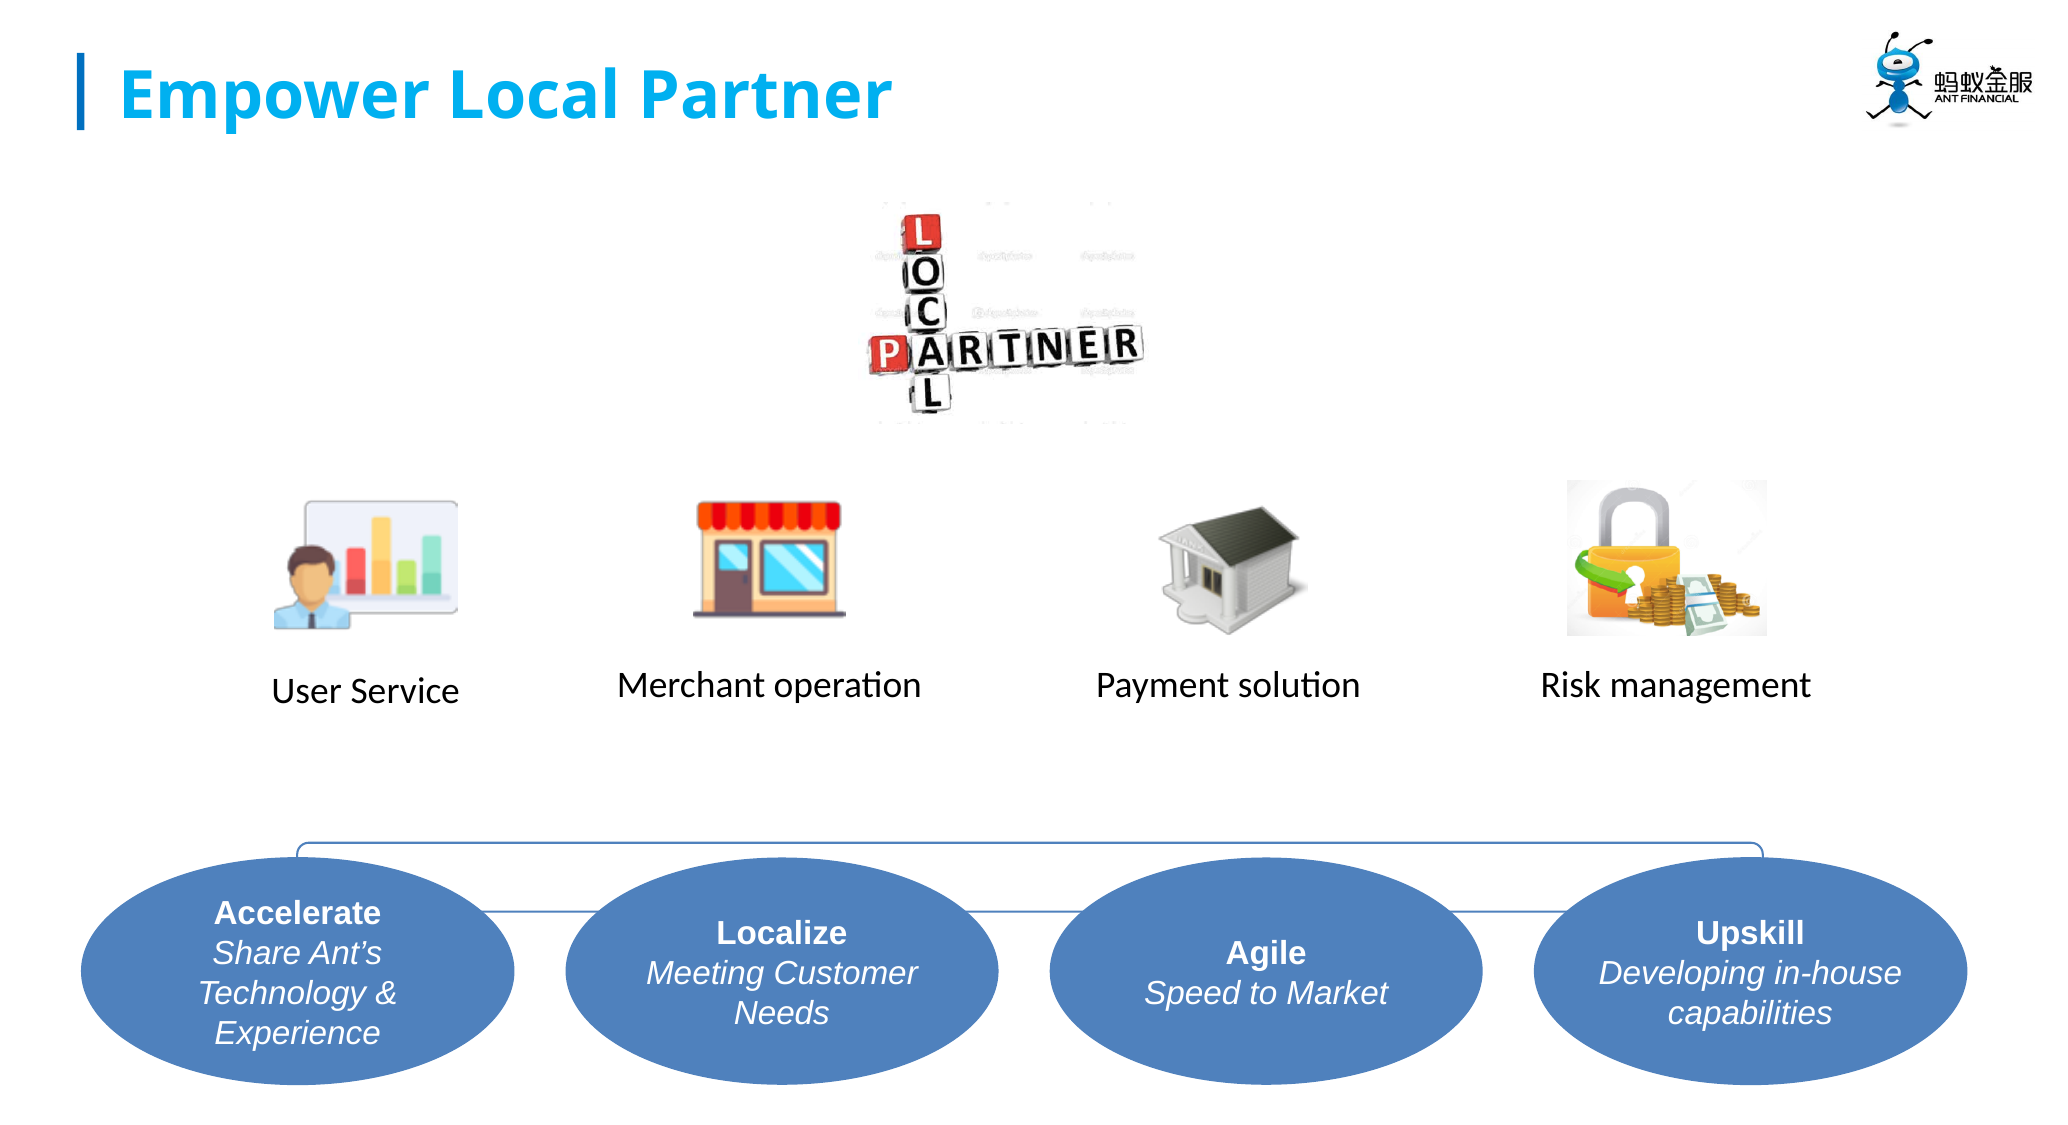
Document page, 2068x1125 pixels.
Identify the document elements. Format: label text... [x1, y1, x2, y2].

title Empower Local Partner [103, 39, 1964, 144]
text_box Localize Meeting Customer Needs [565, 857, 999, 1085]
text_box Agile Speed to Market [1049, 857, 1483, 1085]
text_box Accelerate Share Ant’s Technology & Experience [80, 857, 515, 1086]
text_box Risk management [1527, 655, 1817, 710]
text_box Upskill Developing in-house capabilities [1533, 857, 1968, 1086]
picture [273, 475, 458, 657]
picture [1567, 479, 1767, 636]
text_box User Service [267, 661, 465, 716]
text_box Merchant operation [612, 656, 927, 710]
text_box Payment solution [1091, 655, 1366, 710]
text_box [297, 842, 1763, 912]
picture [858, 201, 1151, 425]
picture [1862, 30, 2035, 131]
picture [1150, 487, 1308, 645]
picture [693, 484, 846, 635]
